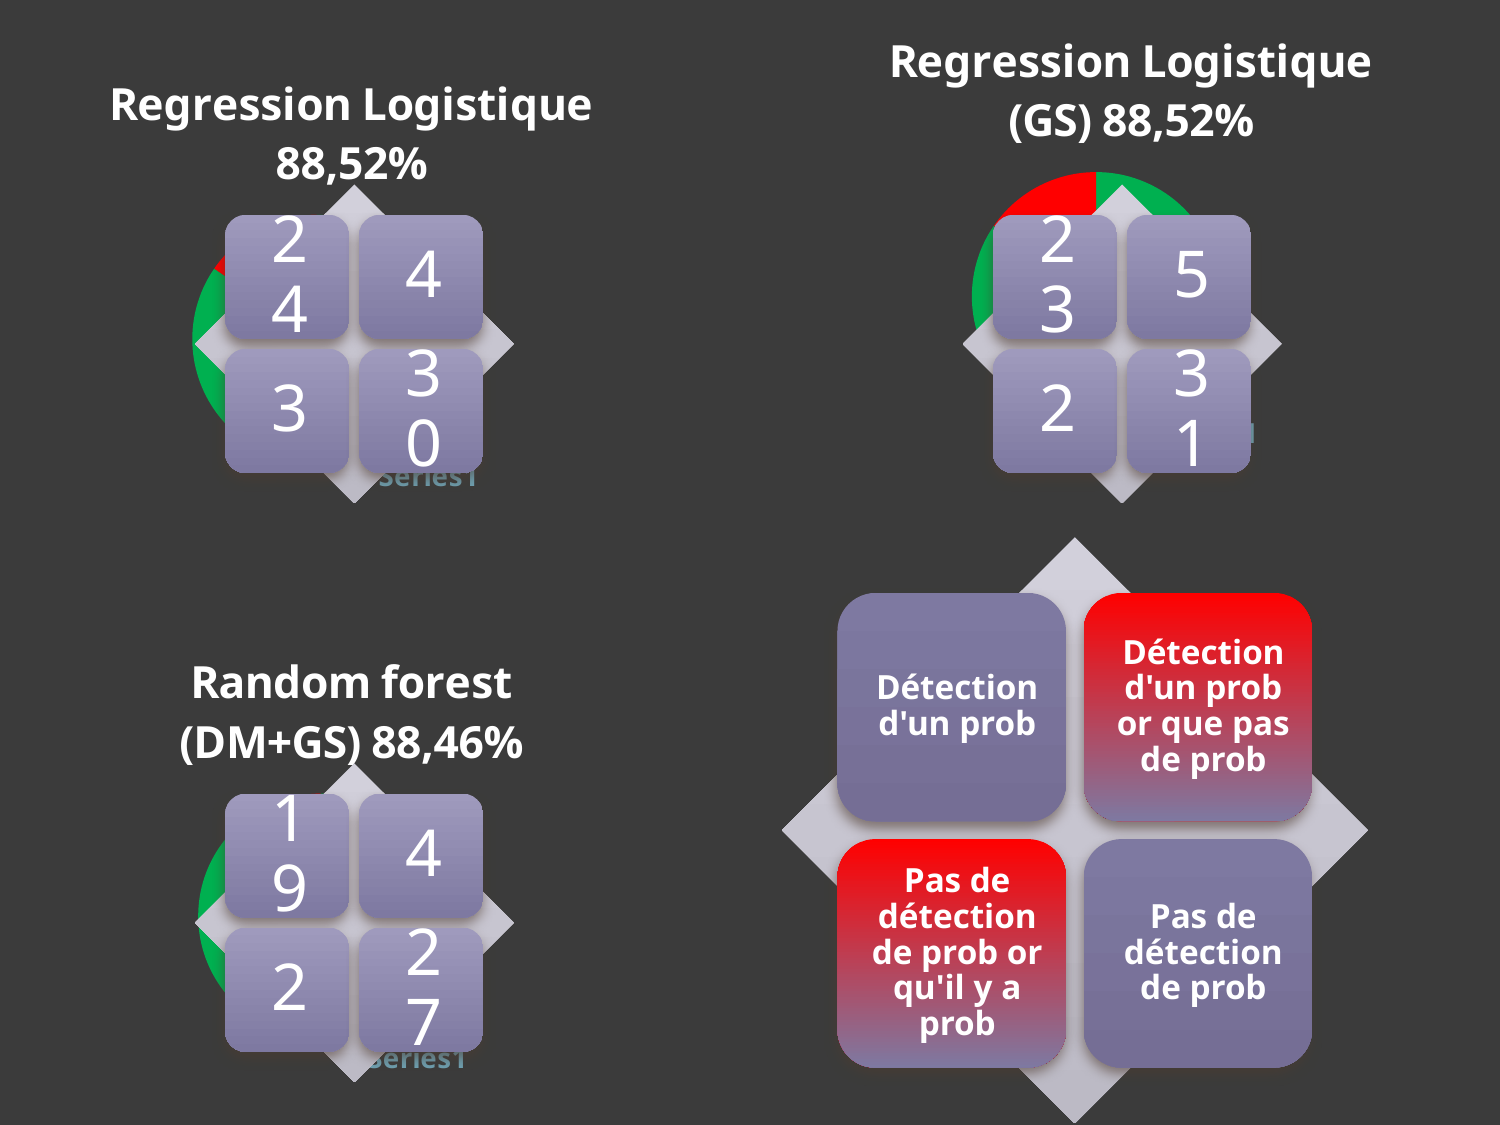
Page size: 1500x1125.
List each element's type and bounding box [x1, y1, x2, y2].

text_box [844, 184, 1400, 504]
text_box [76, 762, 621, 1083]
chart [0, 42, 888, 1125]
chart [796, 0, 1465, 469]
text_box [76, 184, 633, 504]
text_box [631, 536, 1500, 1124]
